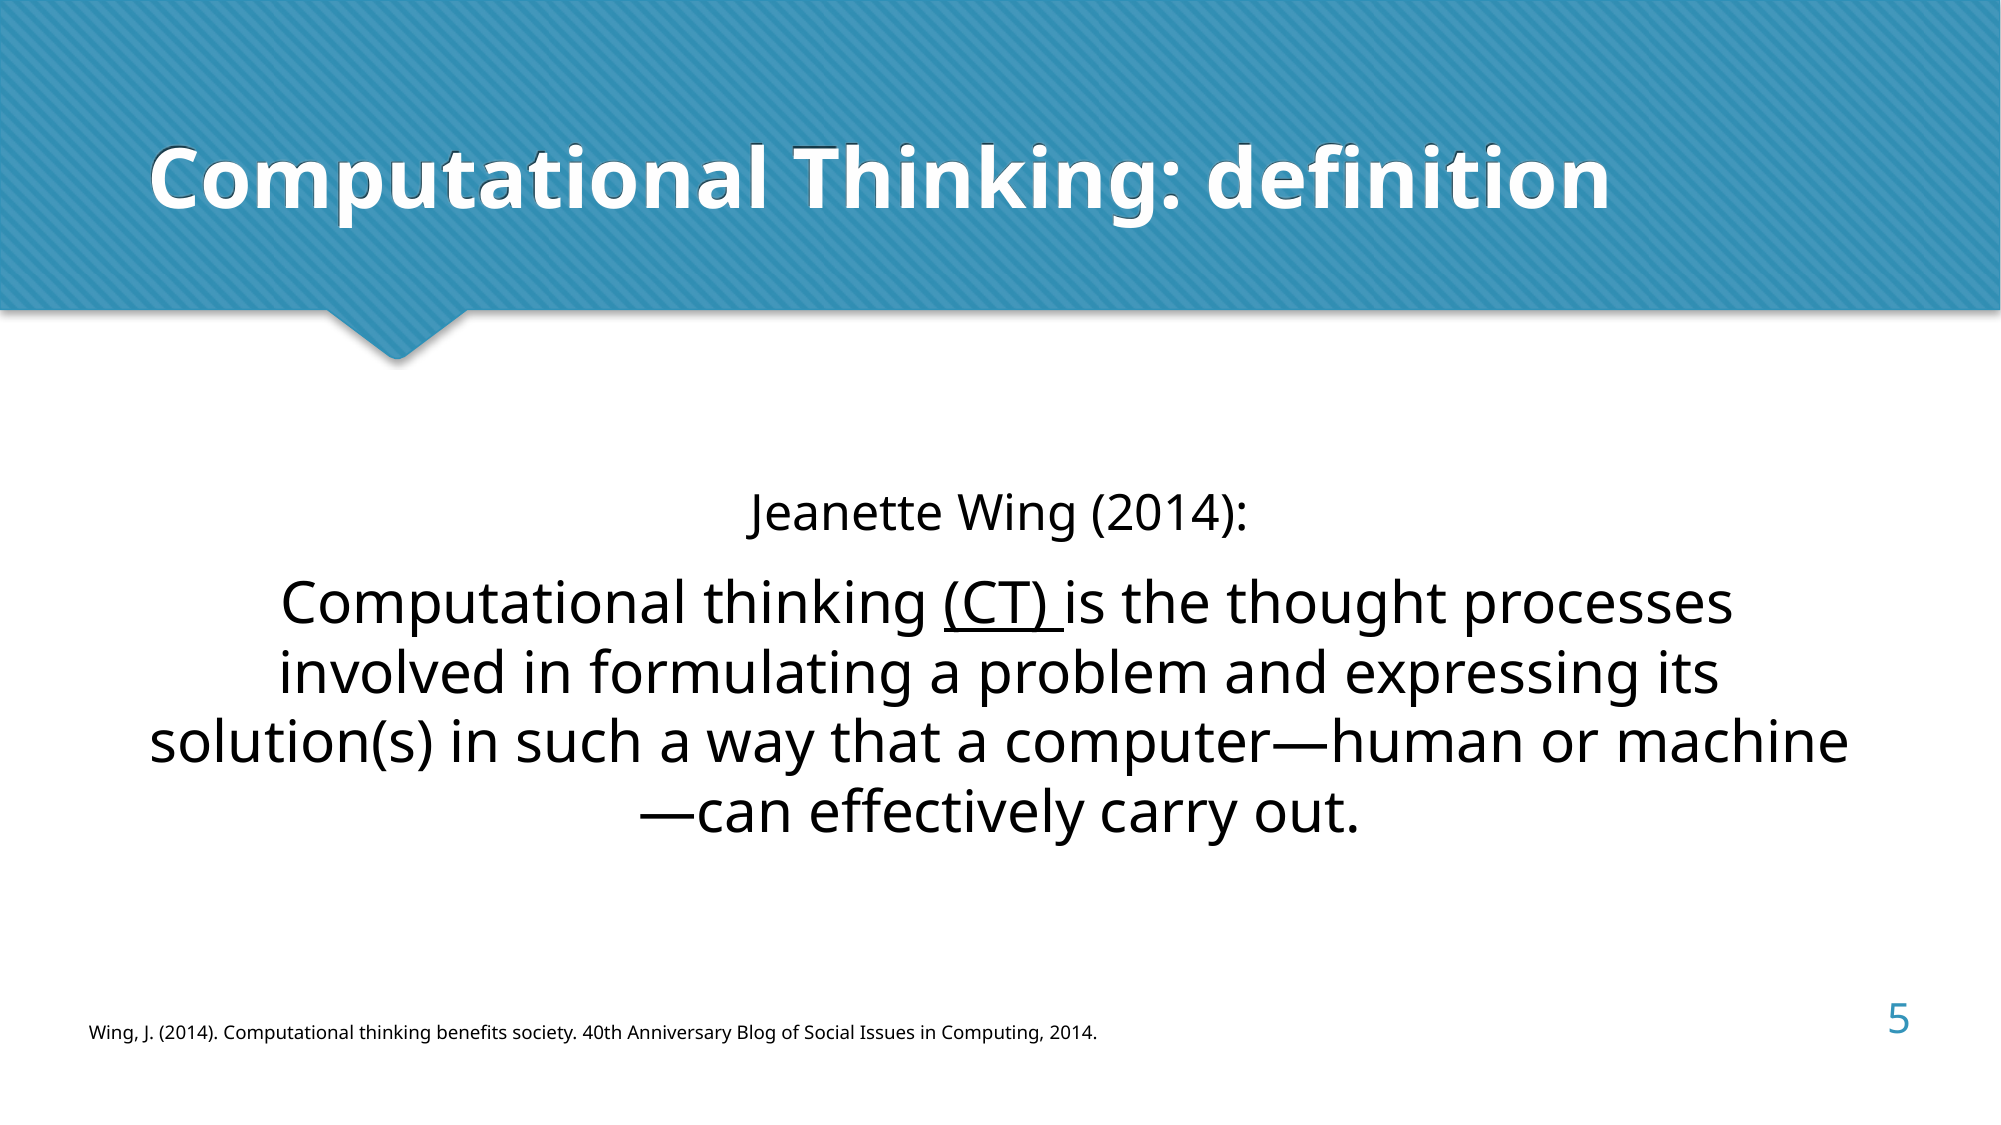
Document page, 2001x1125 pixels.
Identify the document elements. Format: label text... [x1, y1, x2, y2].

picture [1, 1, 1999, 357]
text_box Computational Thinking: definition [132, 73, 1867, 233]
text_box Jeanette Wing (2014): Computational thinking (CT) is the thought processes involved in formulating a problem and expressing its solution(s) in such a way that a computer—human or machine—can effectively carry out. [134, 364, 1866, 961]
text_box 5 [1751, 970, 1926, 1051]
text_box Wing, J. (2014). Computational thinking benefits society. 40th Anniversary Blog of Social Issues in Computing, 2014. [74, 991, 1492, 1051]
